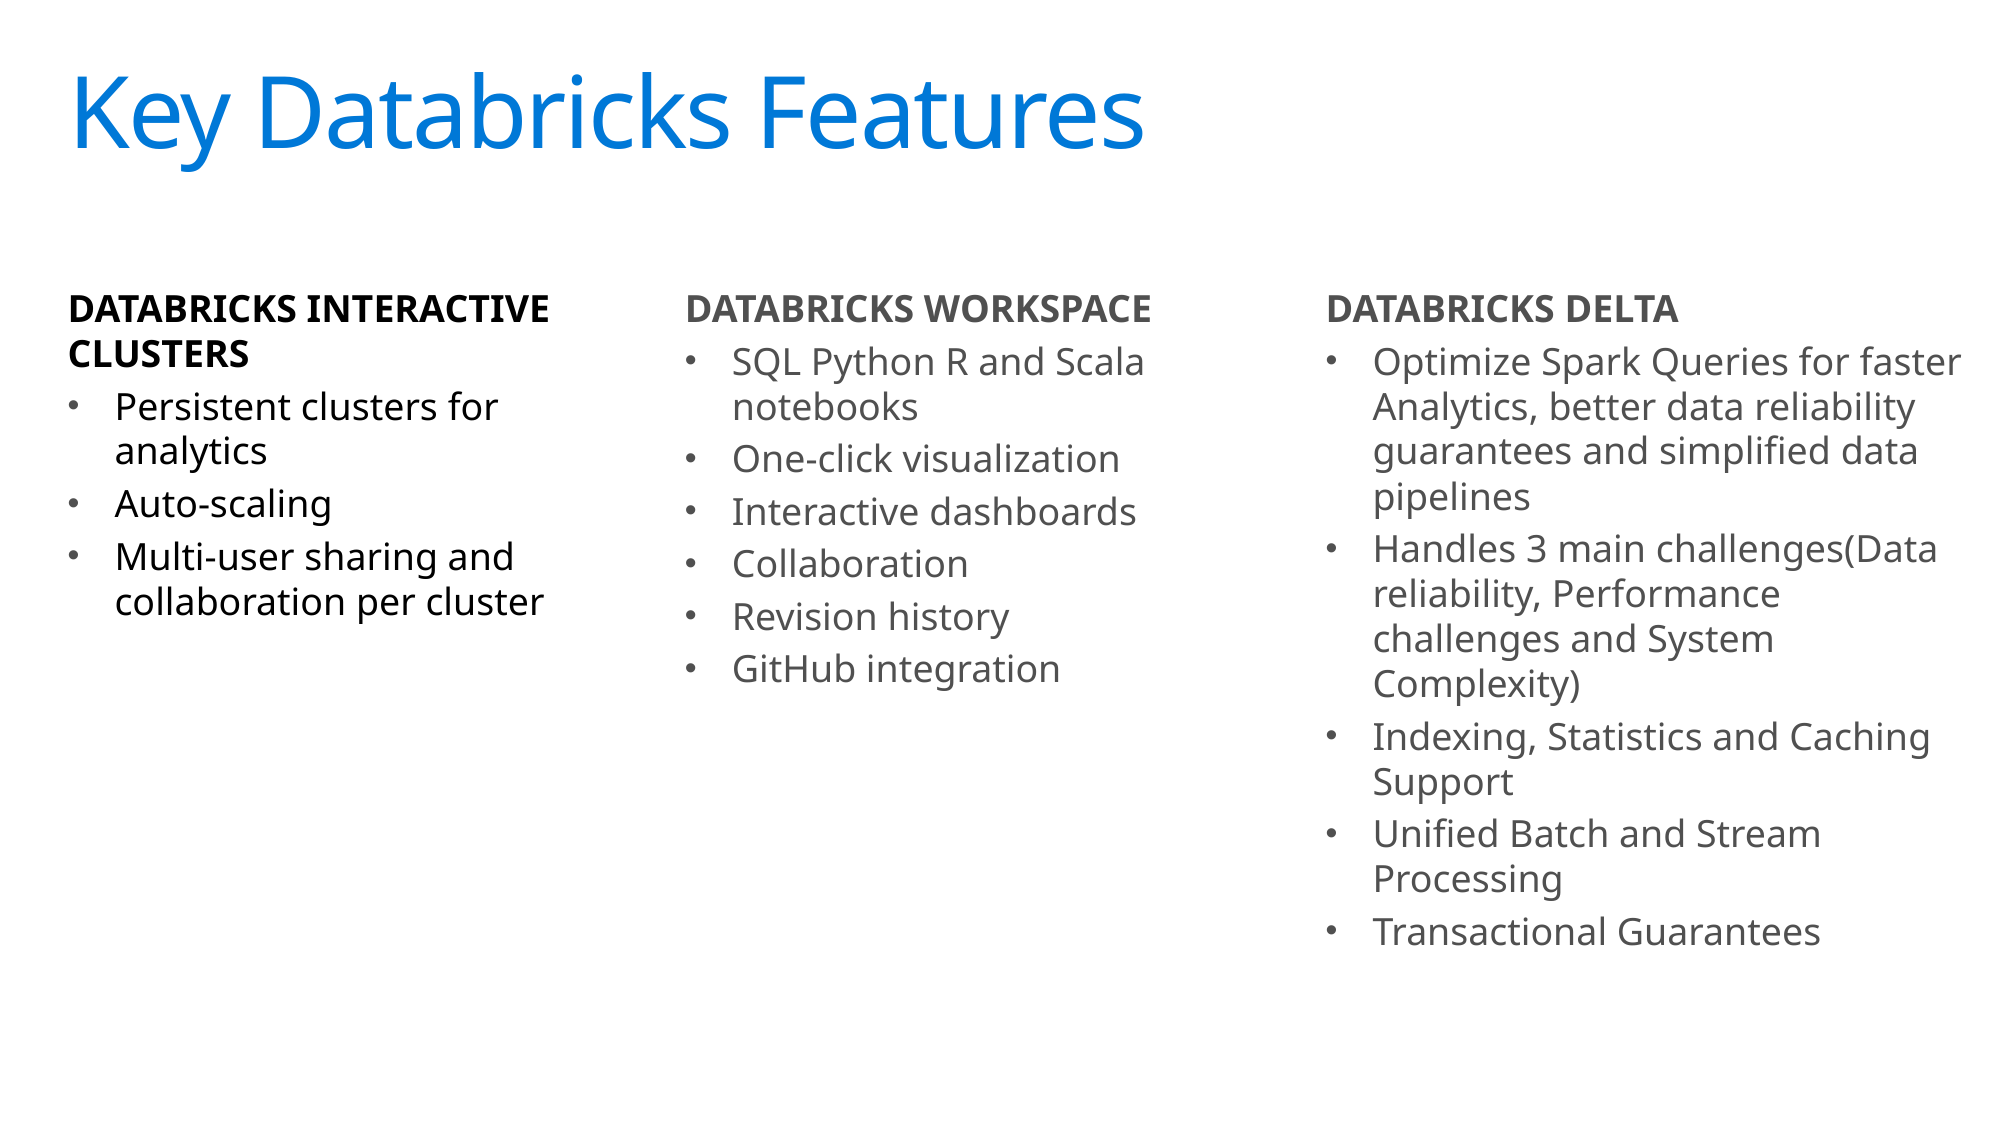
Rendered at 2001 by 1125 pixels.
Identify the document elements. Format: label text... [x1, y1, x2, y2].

text_box DATABRICKS DELTA Optimize Spark Queries for faster Analytics, better data reliability guarantees and simplified data pipelines Handles 3 main challenges(Data reliability, Performance challenges and System Complexity) Indexing, Statistics and Caching Support Unified Batch and Stream Processing Transactional Guarantees [1301, 270, 1988, 968]
title Key Databricks Features [44, 47, 1957, 196]
list DATABRICKS INTERACTIVE CLUSTERS Persistent clusters for analytics Auto-scaling Multi-user sharing and collaboration per cluster [43, 270, 660, 684]
text_box DATABRICKS WORKSPACE SQL Python R and Scala notebooks One-click visualization Interactive dashboards Collaboration Revision history GitHub integration [660, 270, 1301, 758]
